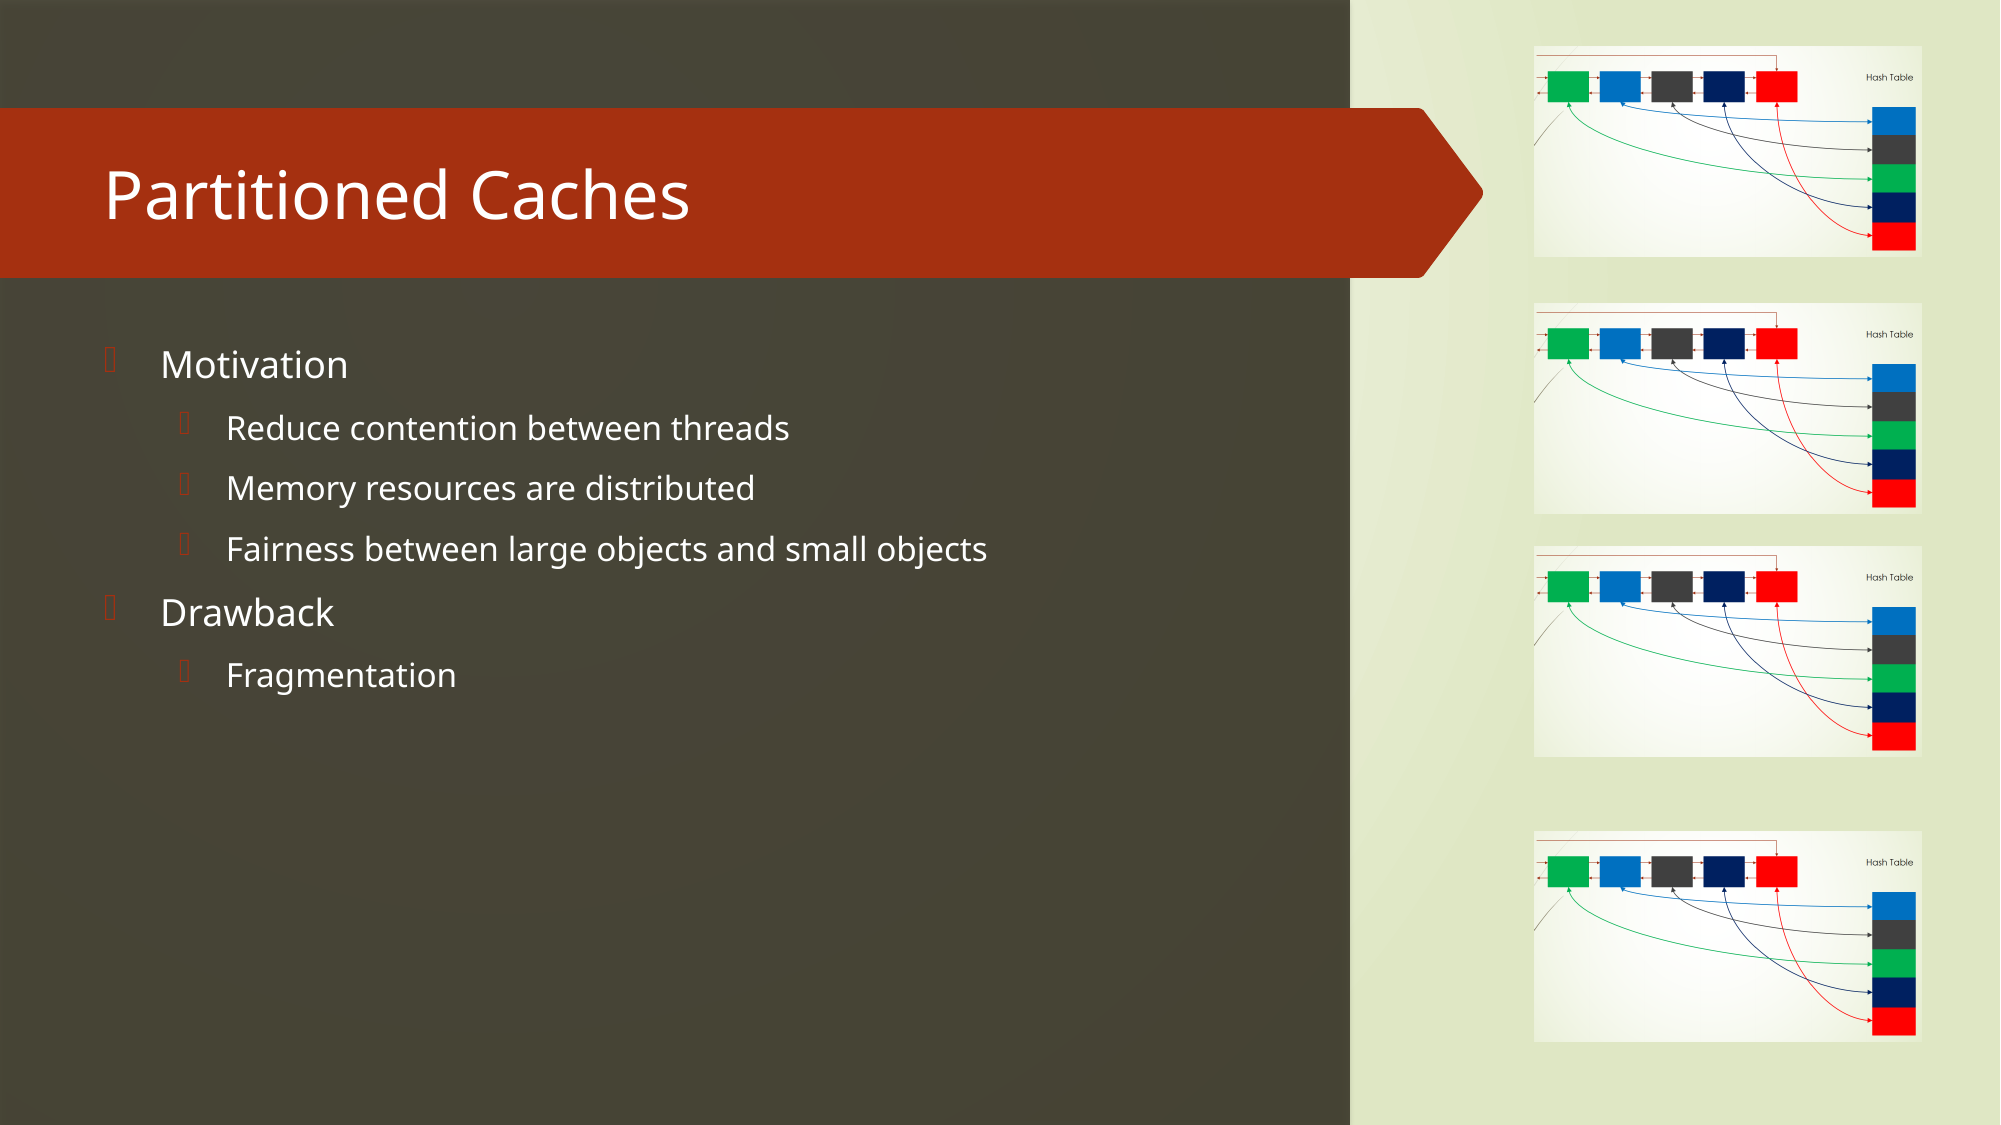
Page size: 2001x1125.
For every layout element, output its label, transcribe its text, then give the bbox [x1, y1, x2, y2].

text_box [1351, 0, 2000, 1125]
picture [1534, 830, 1922, 1043]
picture [1534, 545, 1922, 757]
picture [1534, 302, 1922, 515]
picture [1534, 45, 1922, 258]
title Partitioned Caches [88, 129, 1262, 257]
slide_number 67 [87, 129, 216, 190]
list Motivation Reduce contention between threads Memory resources are distributed Fairness between large objects and small objects Drawback Fragmentation [88, 333, 1262, 970]
text_box [0, 278, 1351, 1125]
text_box [0, 108, 1484, 278]
text_box [0, 0, 1351, 108]
